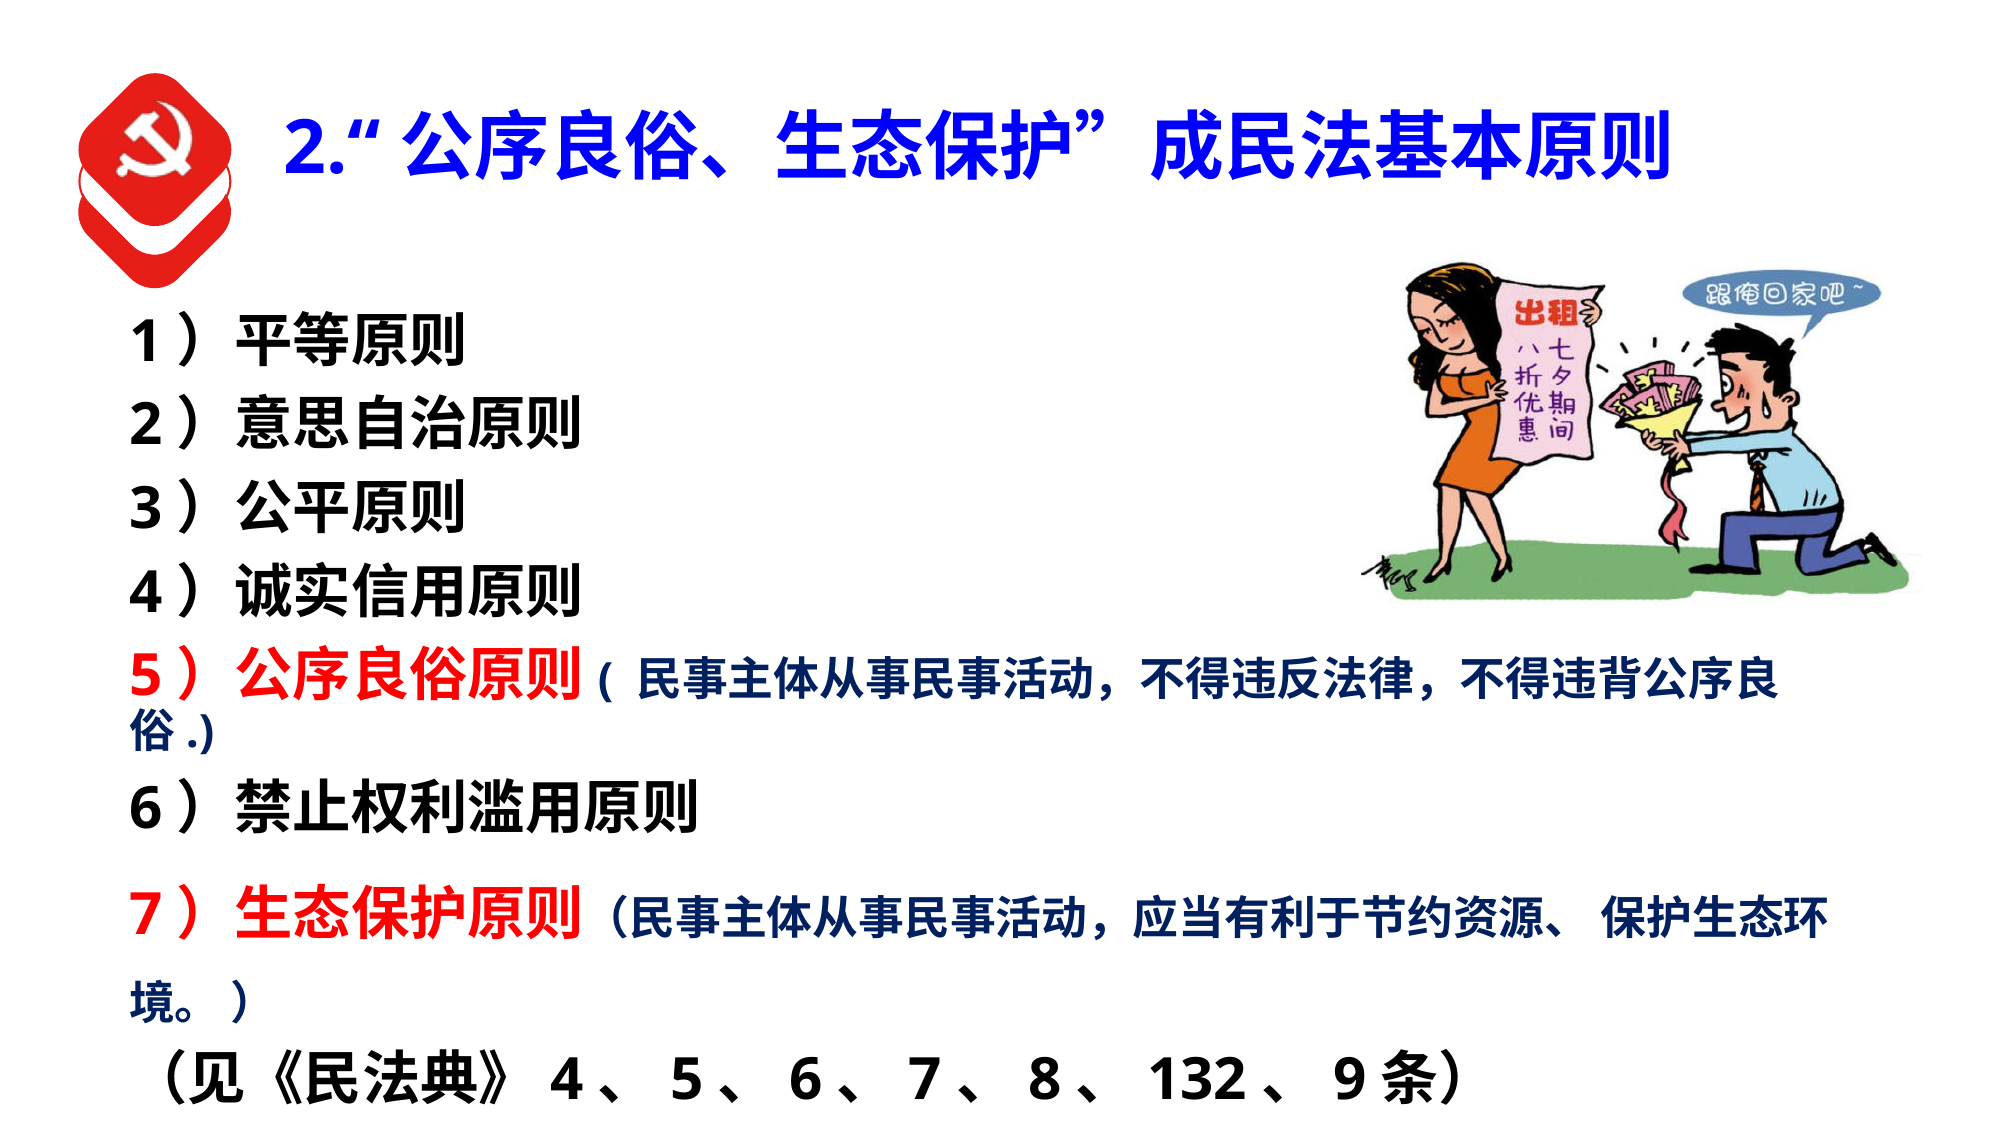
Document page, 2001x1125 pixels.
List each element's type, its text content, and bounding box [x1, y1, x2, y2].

picture [1361, 238, 1922, 606]
list 1）平等原则 2）意思自治原则 3）公平原则 4）诚实信用原则 5）公序良俗原则( 民事主体从事民事活动，不得违反法律，不得违背公序良俗.) 6）禁止权利滥用原则 7）生态保护原则（民事主体从事民事活动，应当有利于节约资源、 保护生态环境。 ） （见《民法典》4、5、6、7、8、132、9条） [114, 303, 1863, 1125]
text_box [91, 86, 218, 275]
title 2.“公序良俗、生态保护”成民法基本原则 [268, 101, 1768, 215]
